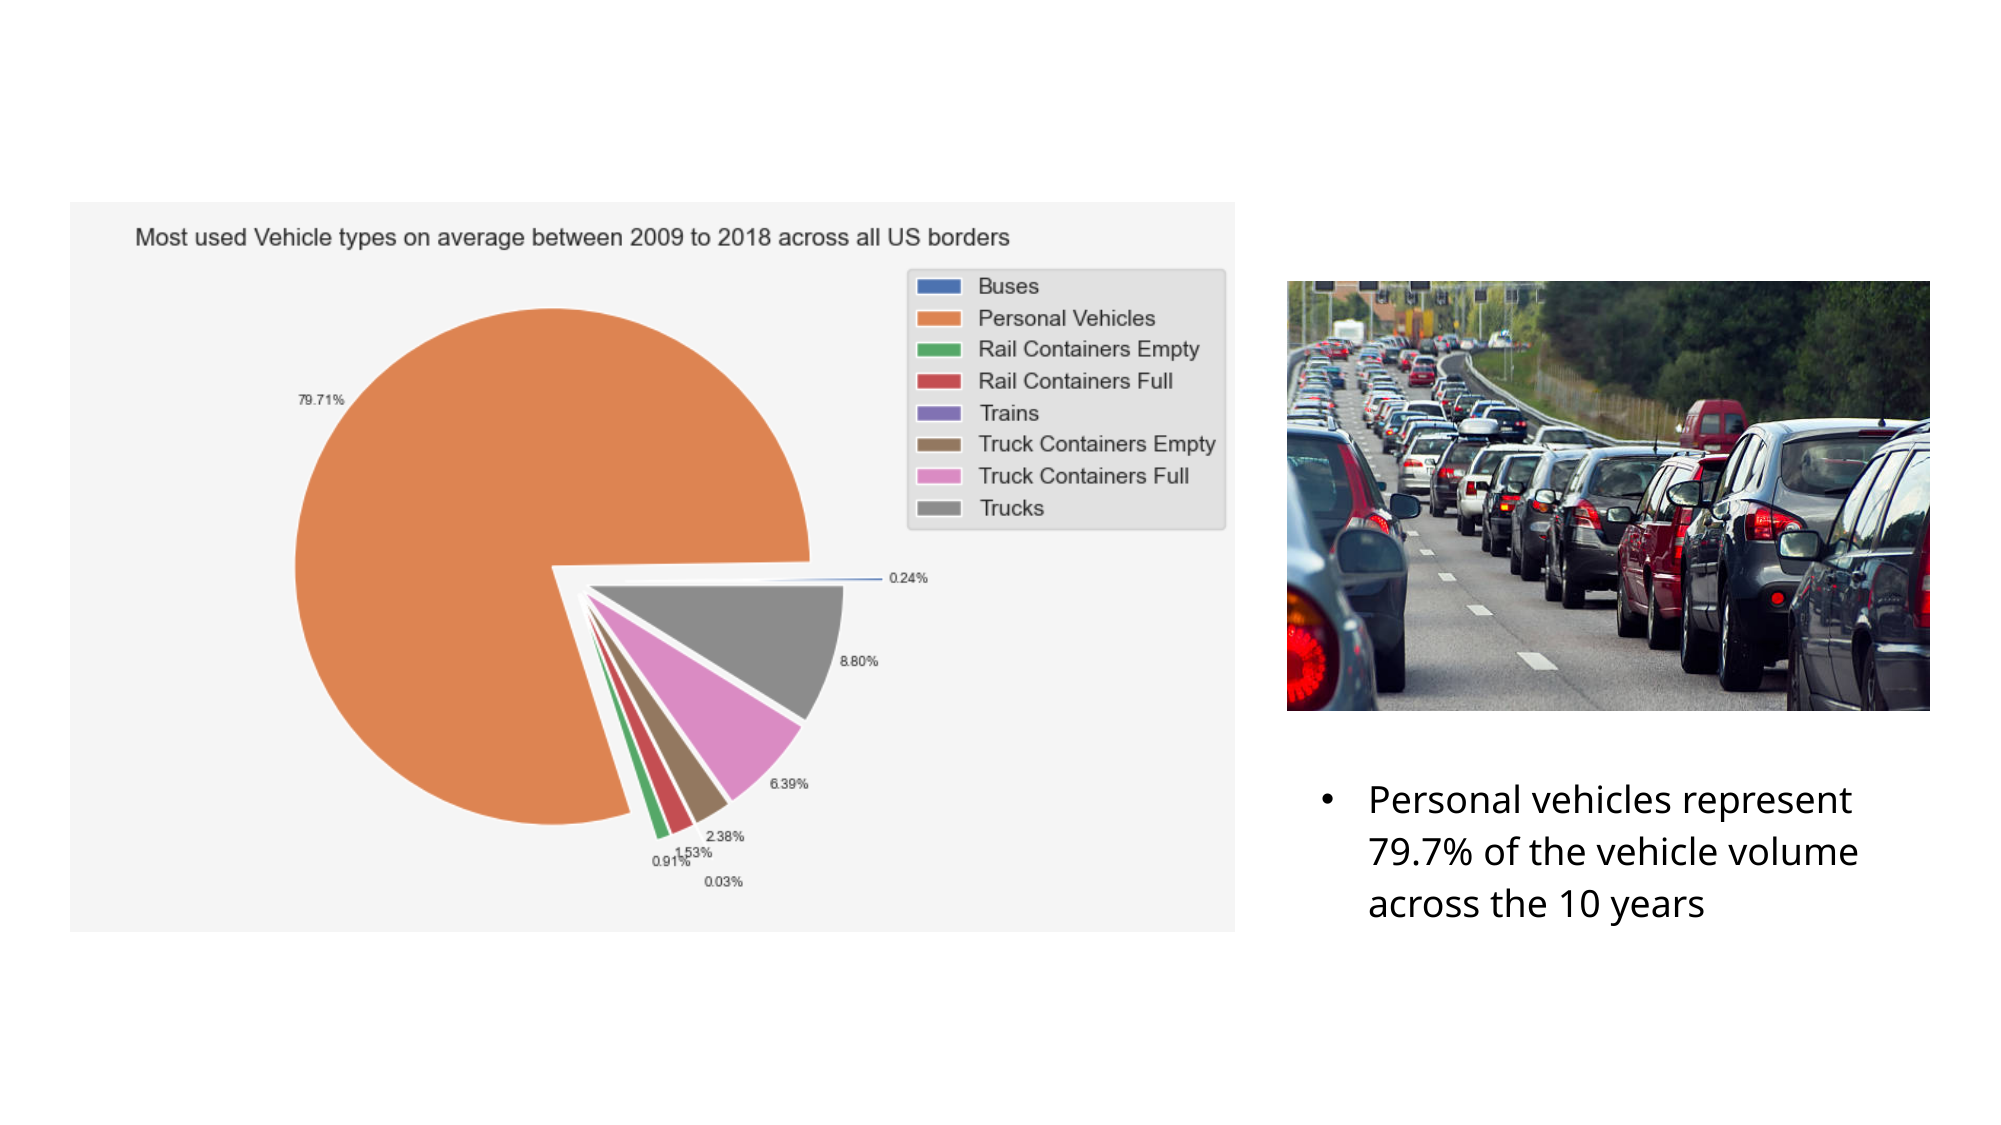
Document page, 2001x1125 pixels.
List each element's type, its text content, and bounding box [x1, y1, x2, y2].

picture [70, 202, 1235, 932]
picture [1287, 281, 1930, 711]
text_box Personal vehicles represent 79.7% of the vehicle volume across the 10 years [1306, 762, 1949, 933]
